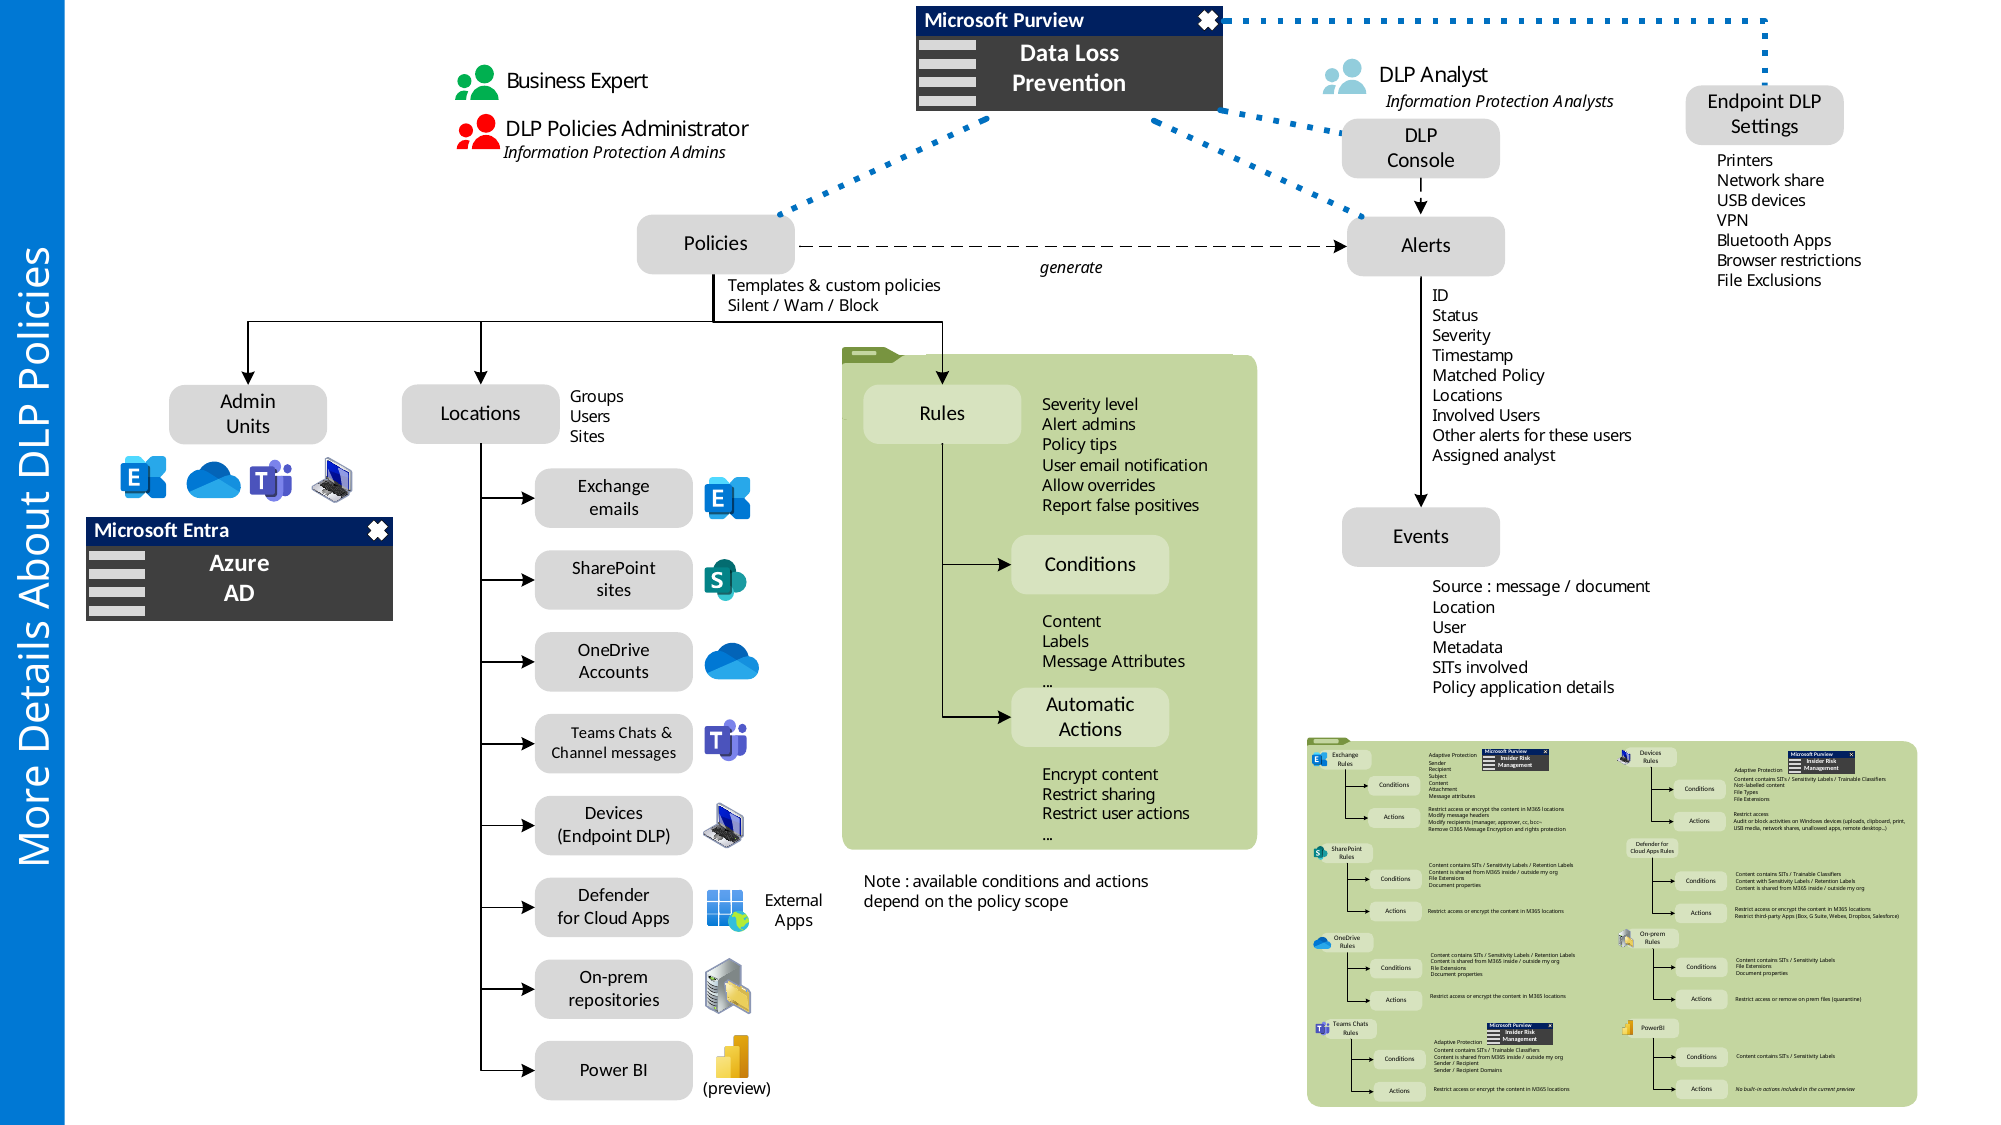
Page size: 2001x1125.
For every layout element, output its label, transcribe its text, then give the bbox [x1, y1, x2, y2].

text_box More Details About DLP Policies [0, 0, 65, 1125]
picture [80, 0, 1872, 1109]
picture [1305, 736, 1919, 1108]
